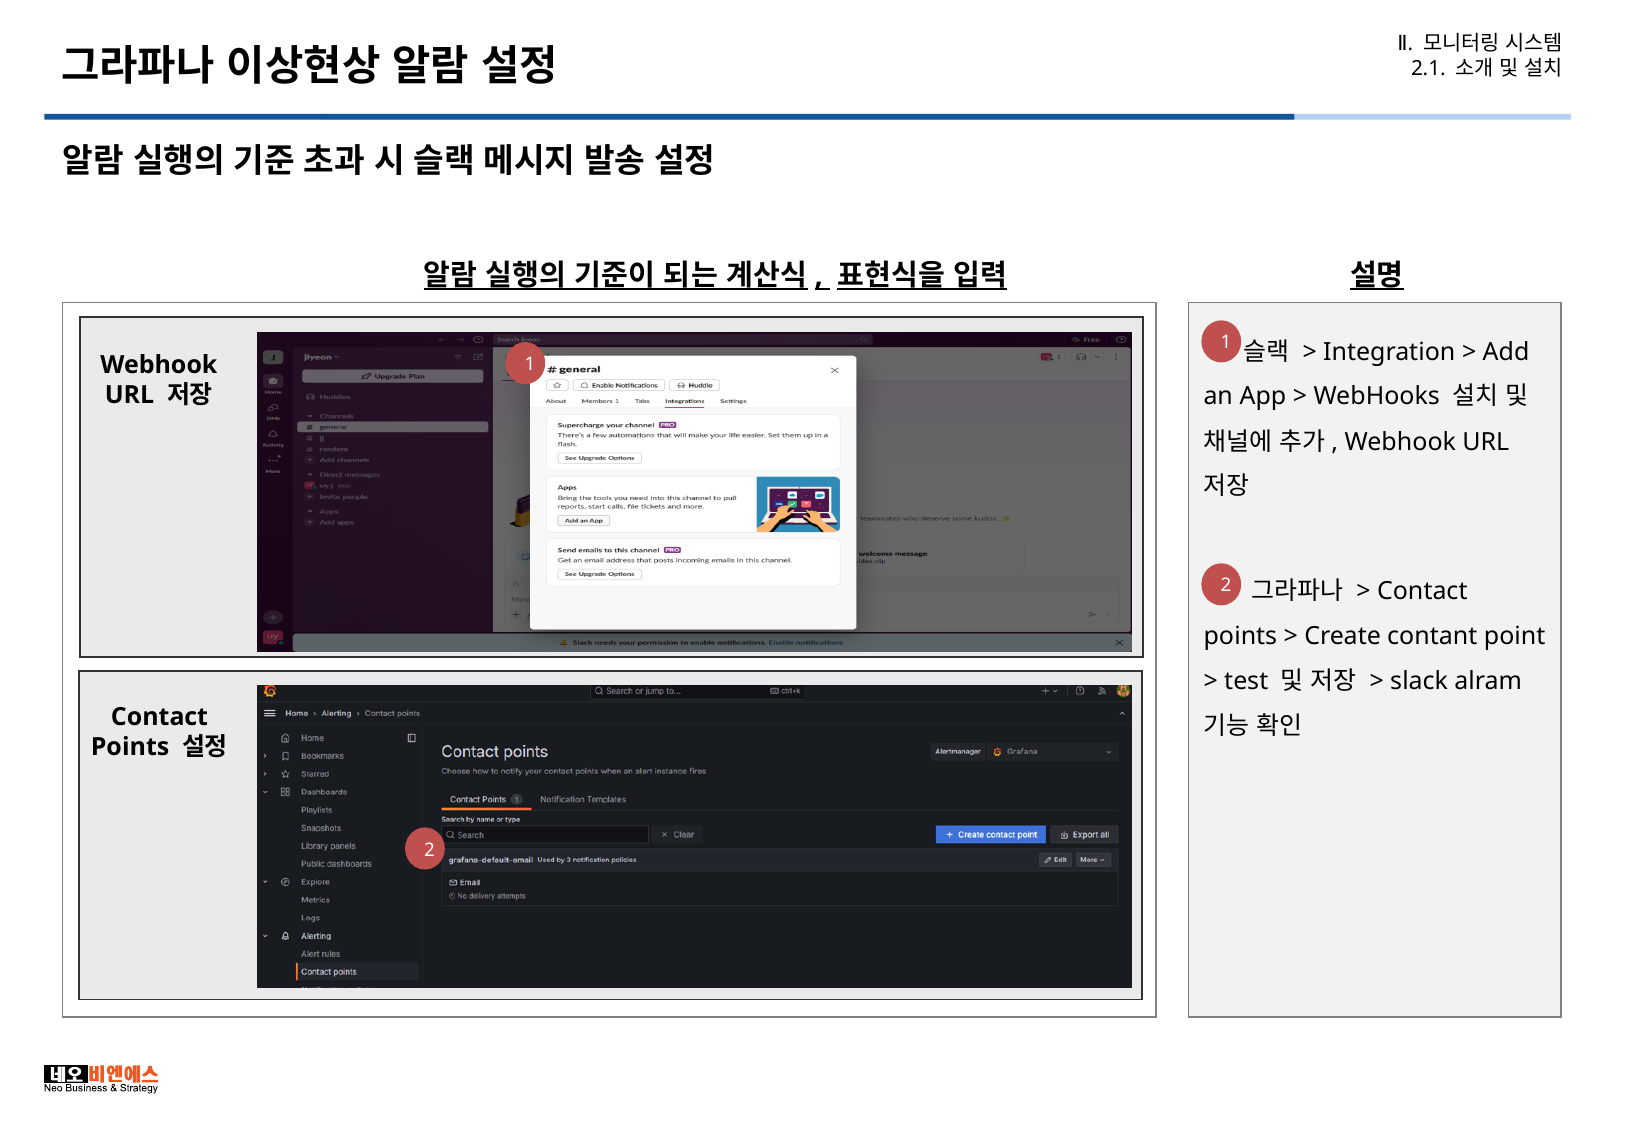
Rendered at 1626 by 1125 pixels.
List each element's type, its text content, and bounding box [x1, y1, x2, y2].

text_box Ⅱ. 모니터링 시스템 2.1. 소개 및 설치 [1282, 23, 1578, 86]
text_box 설명 [1241, 243, 1513, 294]
text_box 슬랙 > Integration > Add an App > WebHooks 설치 및 채널에 추가, Webhook URL 저장 그라파나 > Contact points > Create contant point > test 및 저장 > slack alram 기능 확인 [1188, 302, 1562, 1018]
picture [256, 331, 1132, 652]
text_box 1 [1201, 320, 1242, 363]
title 그라파나 이상현상 알람 설정 [45, 19, 1578, 107]
list 알람 실행의 기준 초과 시 슬랙 메시지 발송 설정 [47, 131, 1579, 242]
text_box [78, 670, 1142, 1000]
text_box Webhook URL 저장 [85, 341, 233, 416]
text_box 2 [1201, 563, 1242, 606]
text_box 알람 실행의 기준이 되는 계산식, 표현식을 입력 [376, 243, 1055, 294]
text_box [65, 313, 145, 369]
text_box Contact Points 설정 [76, 692, 243, 768]
text_box [80, 316, 1144, 658]
text_box [62, 302, 1157, 1018]
picture [256, 684, 1132, 988]
